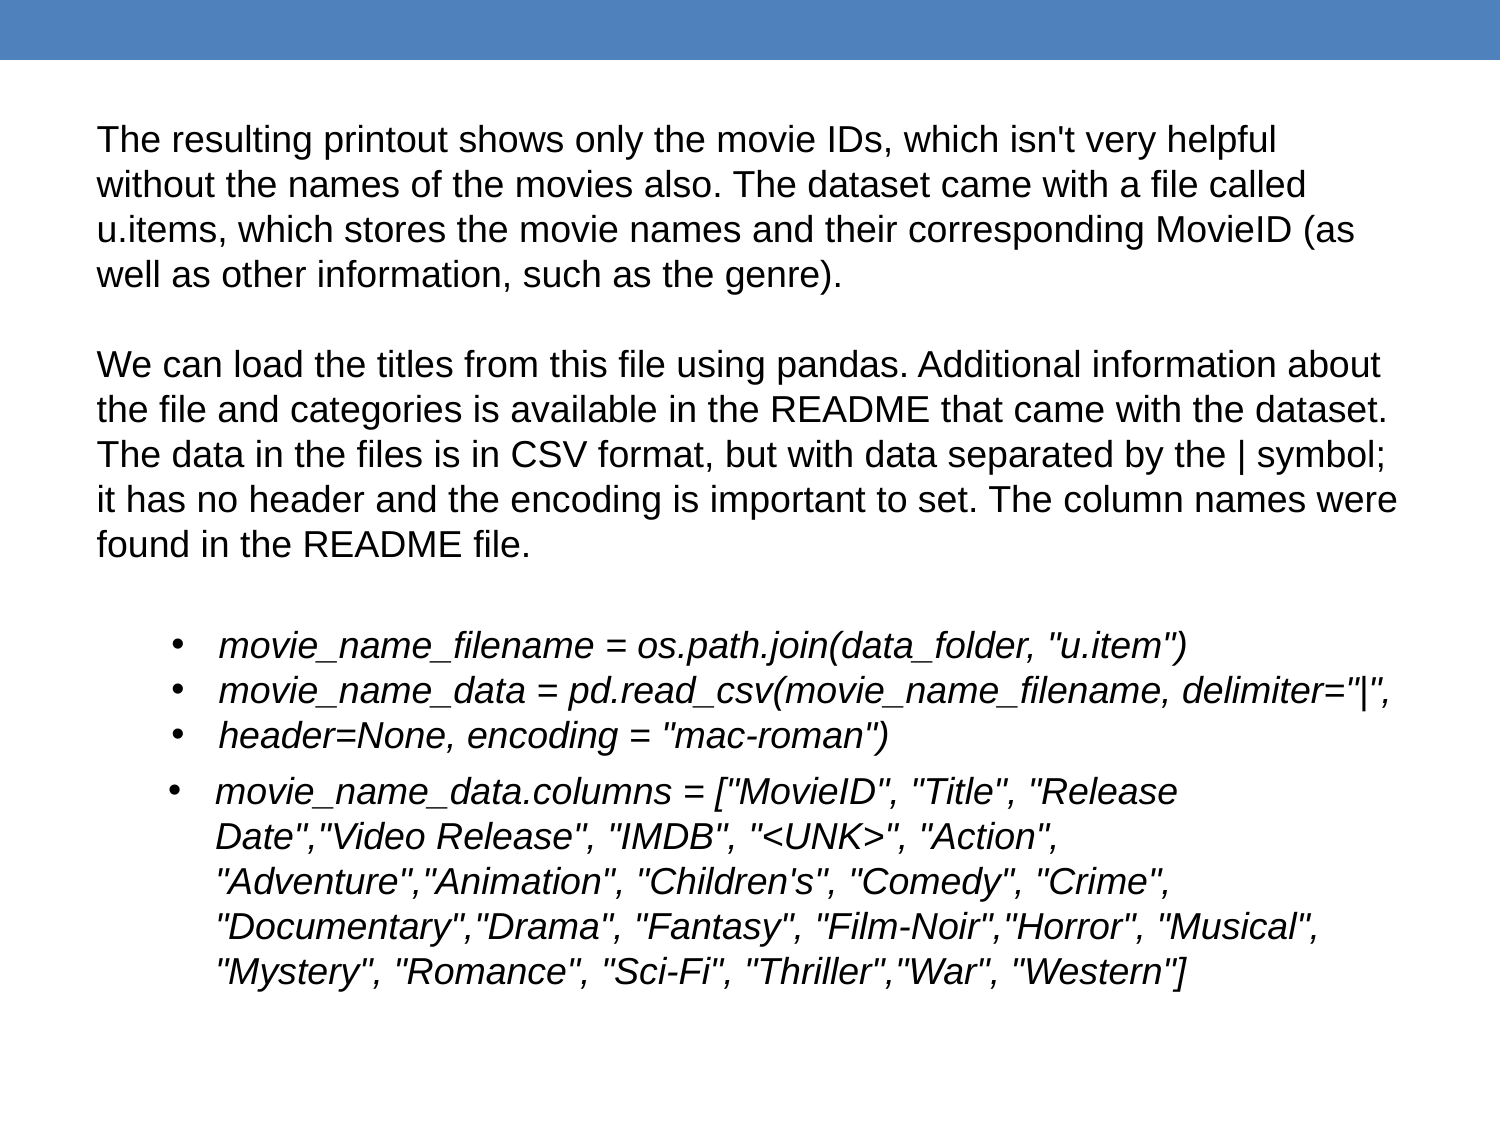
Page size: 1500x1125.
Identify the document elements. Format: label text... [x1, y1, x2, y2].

text_box movie_name_filename = os.path.join(data_folder, "u.item") movie_name_data = pd.read_csv(movie_name_filename, delimiter="|", header=None, encoding = "mac-roman") [81, 613, 1419, 764]
text_box The resulting printout shows only the movie IDs, which isn't very helpful without the names of the movies also. The dataset came with a file called u.items, which stores the movie names and their corresponding MovieID (as well as other information, such as the genre). We can load the titles from this file using pandas. Additional information about the file and categories is available in the README that came with the dataset. The data in the files is in CSV format, but with data separated by the | symbol; it has no header and the encoding is important to set. The column names were found in the README file. [81, 107, 1419, 573]
text_box movie_name_data.columns = ["MovieID", "Title", "Release Date","Video Release", "IMDB", "<UNK>", "Action", "Adventure","Animation", "Children's", "Comedy", "Crime", "Documentary","Drama", "Fantasy", "Film-Noir","Horror", "Musical", "Mystery", "Romance", "Sci-Fi", "Thriller","War", "Western"] [153, 760, 1391, 1000]
